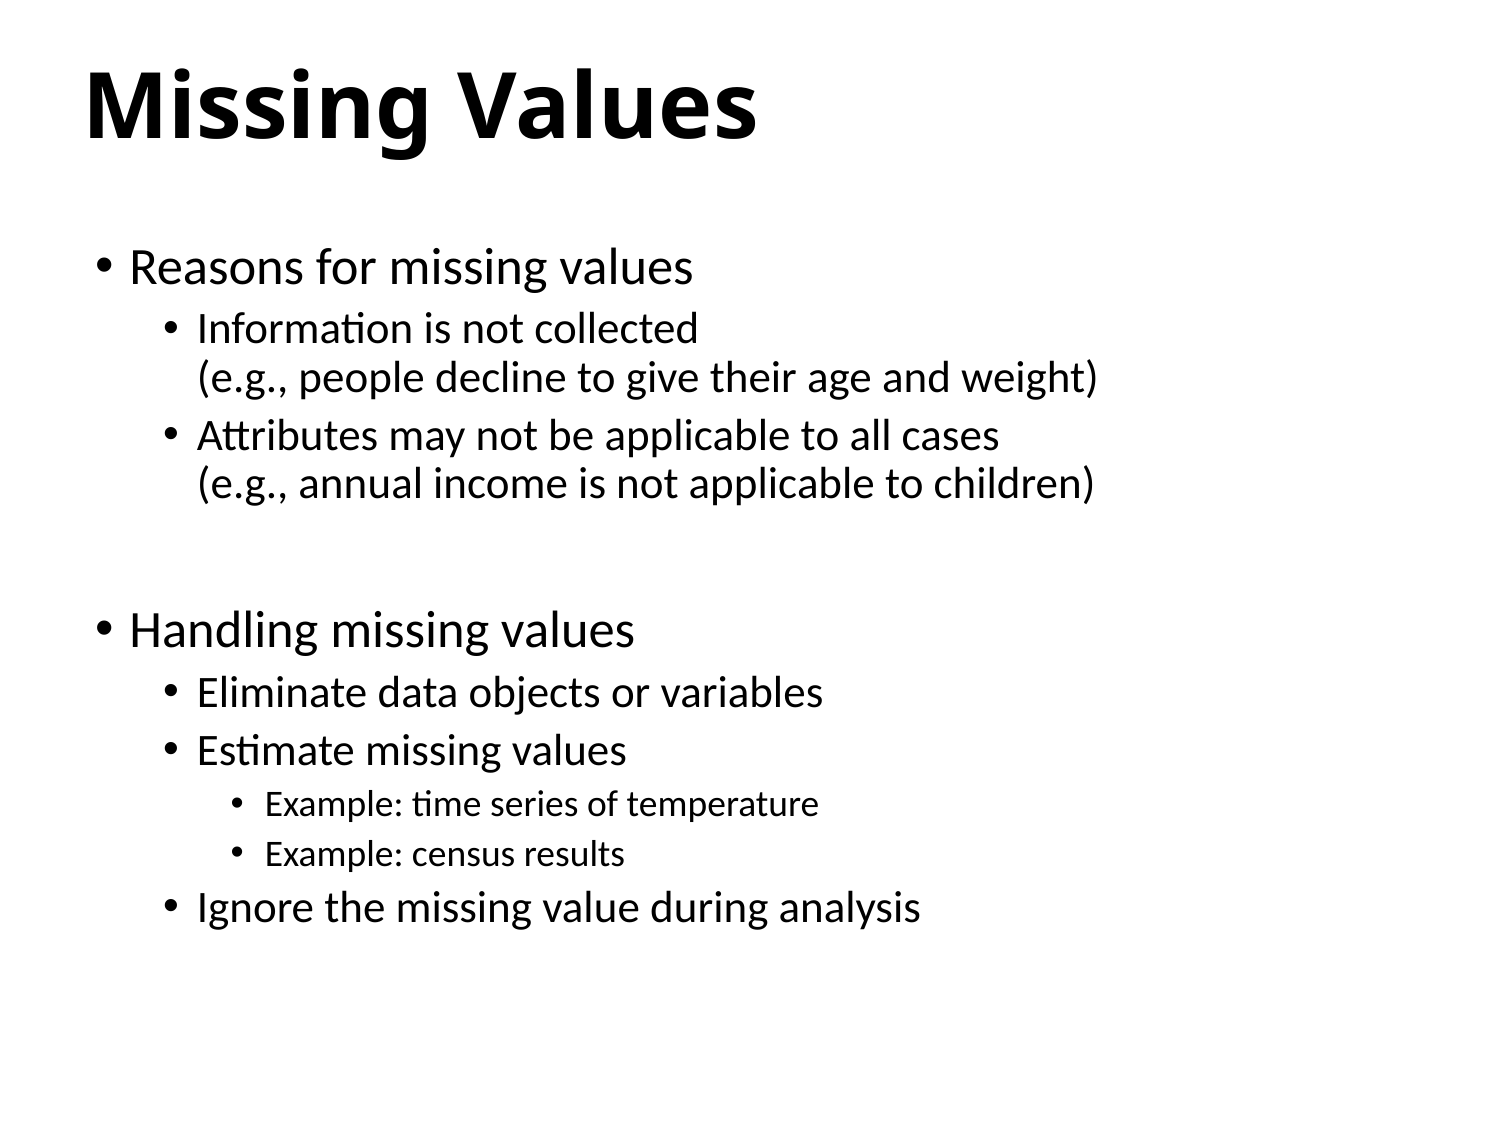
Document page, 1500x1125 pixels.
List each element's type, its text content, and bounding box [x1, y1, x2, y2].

text_box Missing Values [67, 0, 1362, 218]
list Reasons for missing values Information is not collected (e.g., people decline to give their age and weight) Attributes may not be applicable to all cases (e.g., annual income is not applicable to children) Handling missing values Eliminate data objects or variables Estimate missing values Example: time series of temperature Example: census results Ignore the missing value during analysis [80, 231, 1375, 946]
